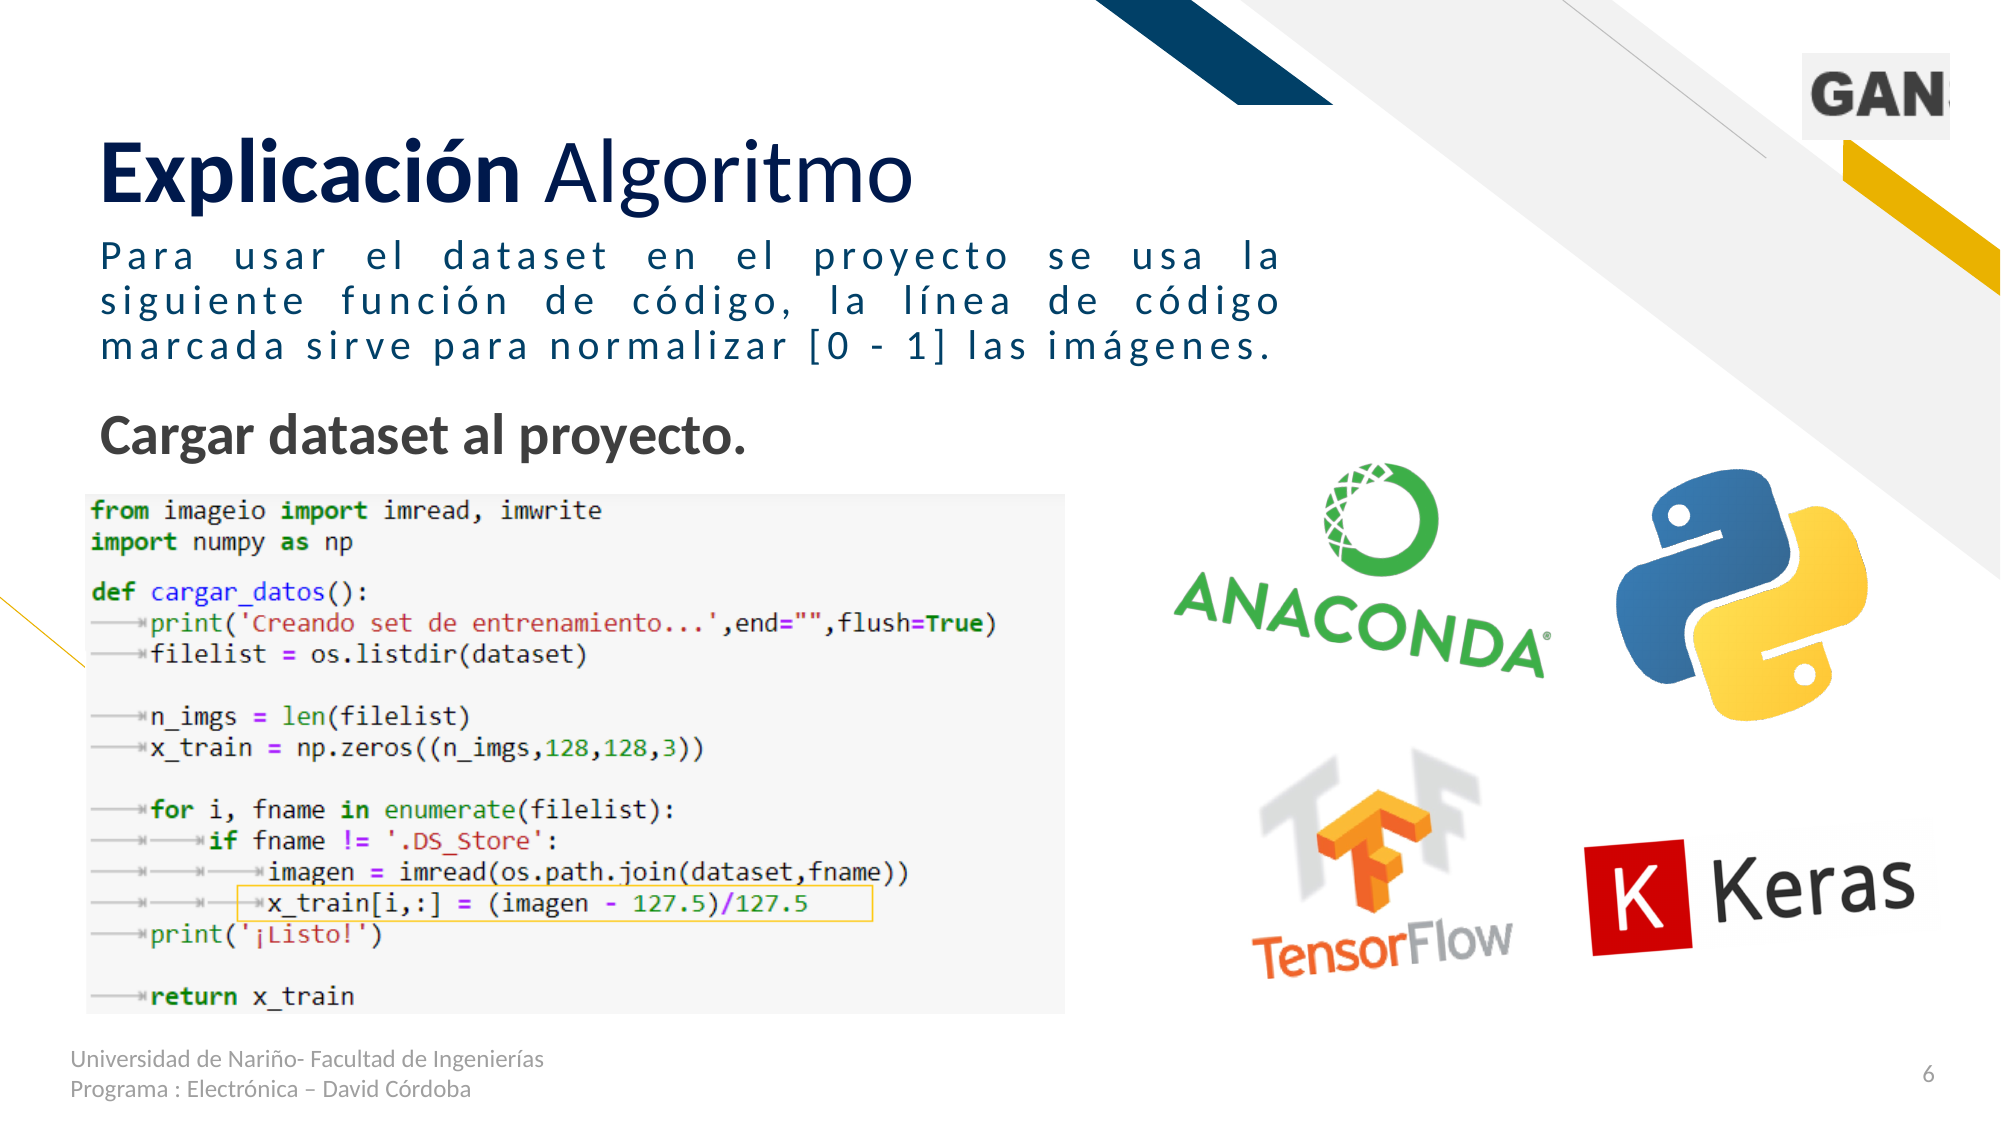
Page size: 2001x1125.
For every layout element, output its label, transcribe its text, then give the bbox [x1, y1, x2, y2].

picture [1802, 53, 1950, 140]
title Explicación Algoritmo [85, 34, 1453, 223]
picture [1583, 818, 1940, 957]
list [85, 494, 1065, 1014]
footer Universidad de Nariño- Facultad de Ingenierías Programa : Electrónica – David Córdoba [55, 1042, 731, 1103]
slide_number 6 [1828, 1042, 1950, 1103]
picture [1170, 428, 1582, 682]
picture [1210, 711, 1542, 1002]
picture [1583, 436, 1900, 754]
list Cargar dataset al proyecto. [85, 381, 984, 474]
list Para usar el dataset en el proyecto se usa la siguiente función de código, la línea de código marcada sirve para normalizar [0 - 1] las imágenes. [85, 225, 1301, 382]
